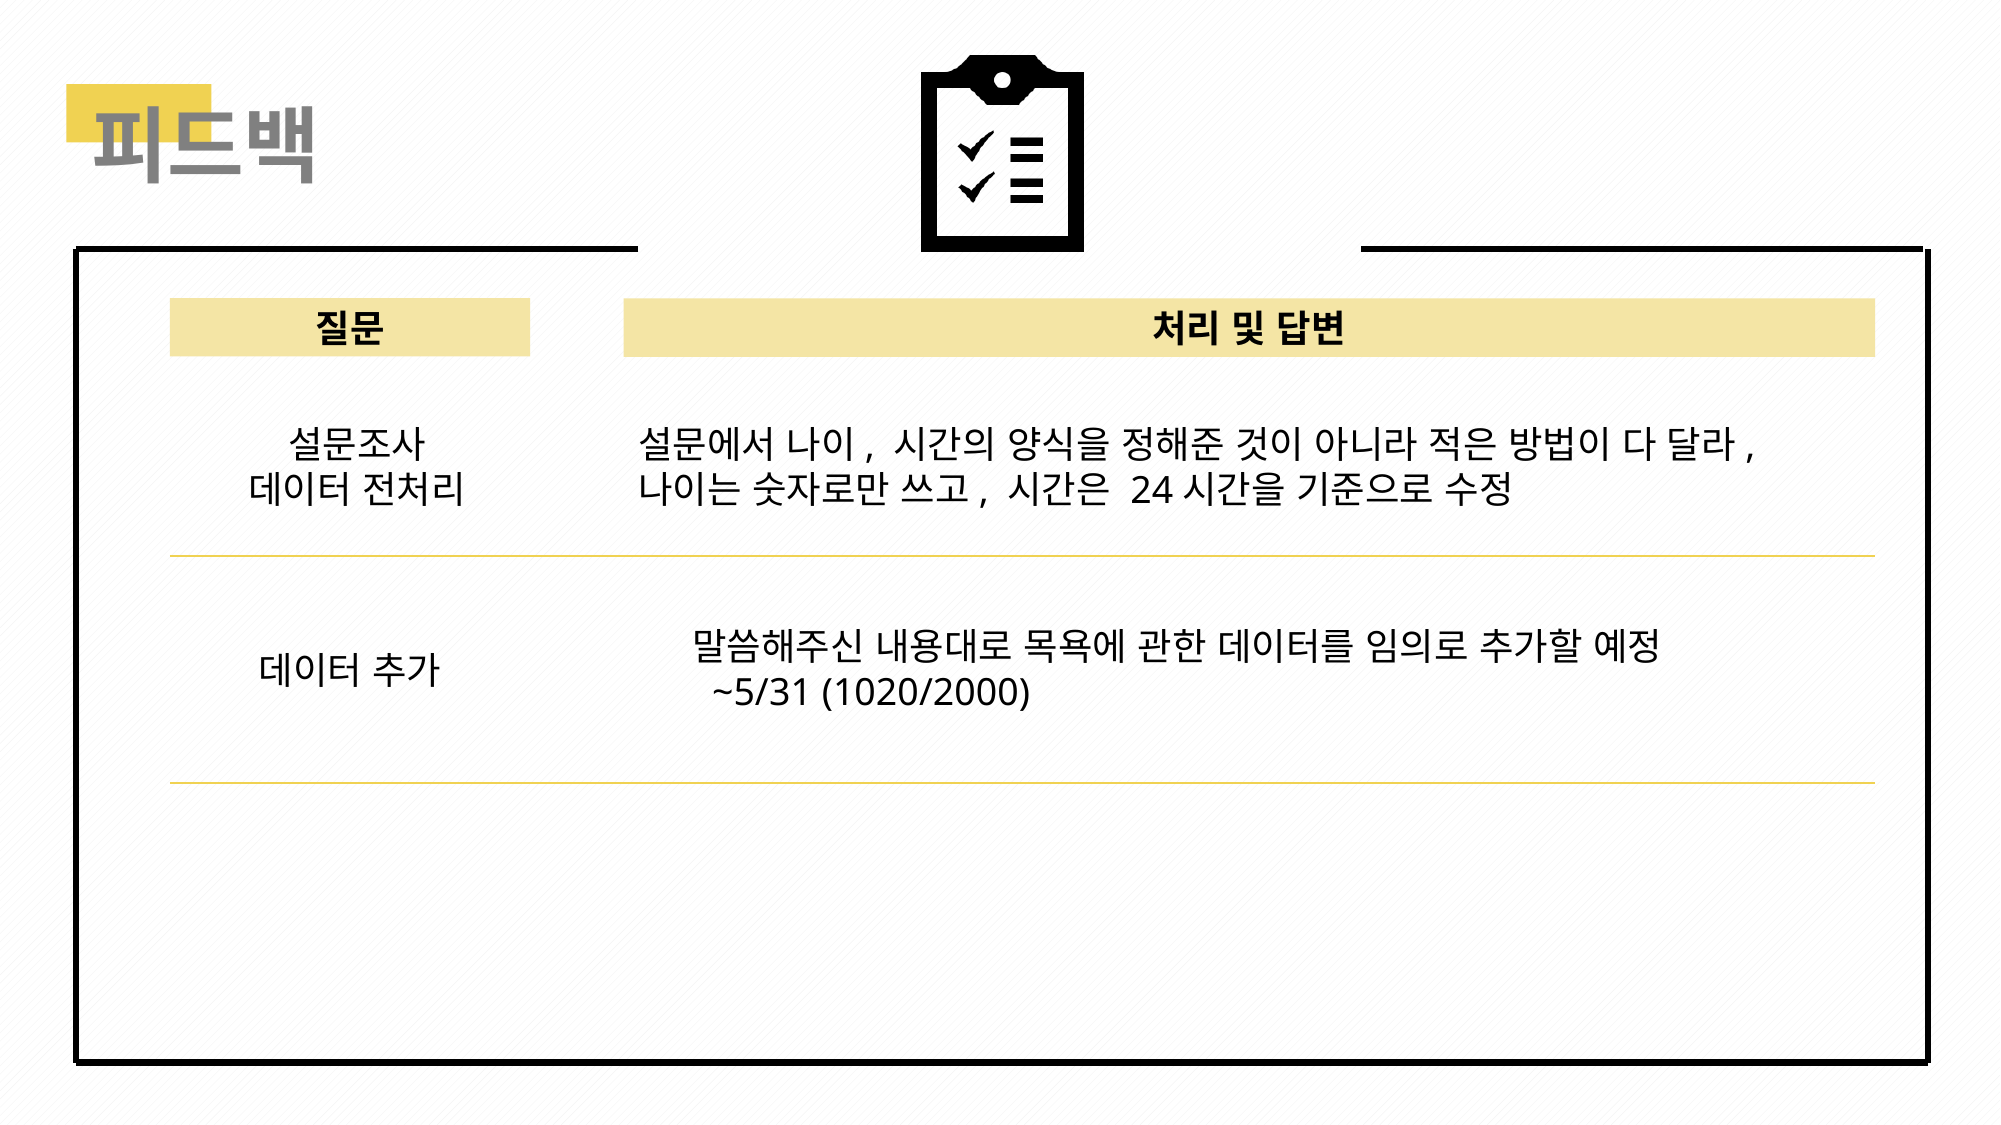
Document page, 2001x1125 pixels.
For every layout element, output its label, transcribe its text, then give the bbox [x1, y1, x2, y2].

text_box 피드백 [76, 85, 770, 201]
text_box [76, 248, 1929, 1063]
picture [904, 55, 1100, 252]
text_box [65, 83, 213, 143]
